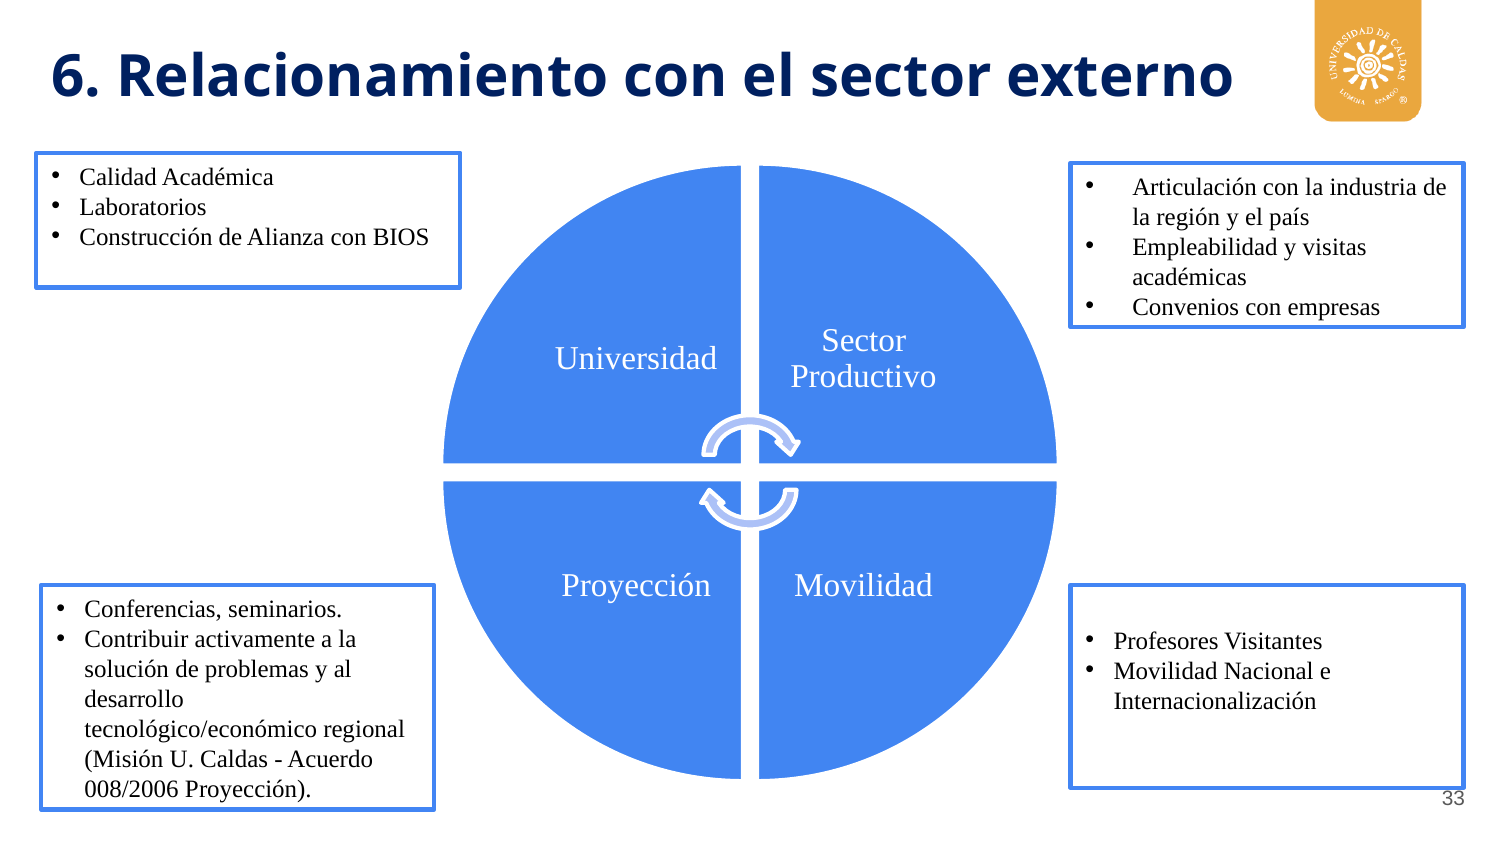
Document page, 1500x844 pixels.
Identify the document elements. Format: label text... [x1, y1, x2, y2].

picture [0, 0, 1500, 844]
slide_number 33 [1389, 764, 1480, 830]
title 6. Relacionamiento con el sector externo [36, 22, 1435, 194]
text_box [440, 163, 1059, 782]
text_box Profesores Visitantes Movilidad Nacional e Internacionalización [1070, 584, 1464, 788]
text_box Calidad Académica Laboratorios Construcción de Alianza con BIOS [36, 152, 461, 288]
text_box Conferencias, seminarios. Contribuir activamente a la solución de problemas y al desarrollo tecnológico/económico regional (Misión U. Caldas - Acuerdo 008/2006 Proyección). [41, 584, 435, 810]
text_box Articulación con la industria de la región y el país Empleabilidad y visitas académicas Convenios con empresas [1070, 162, 1464, 328]
